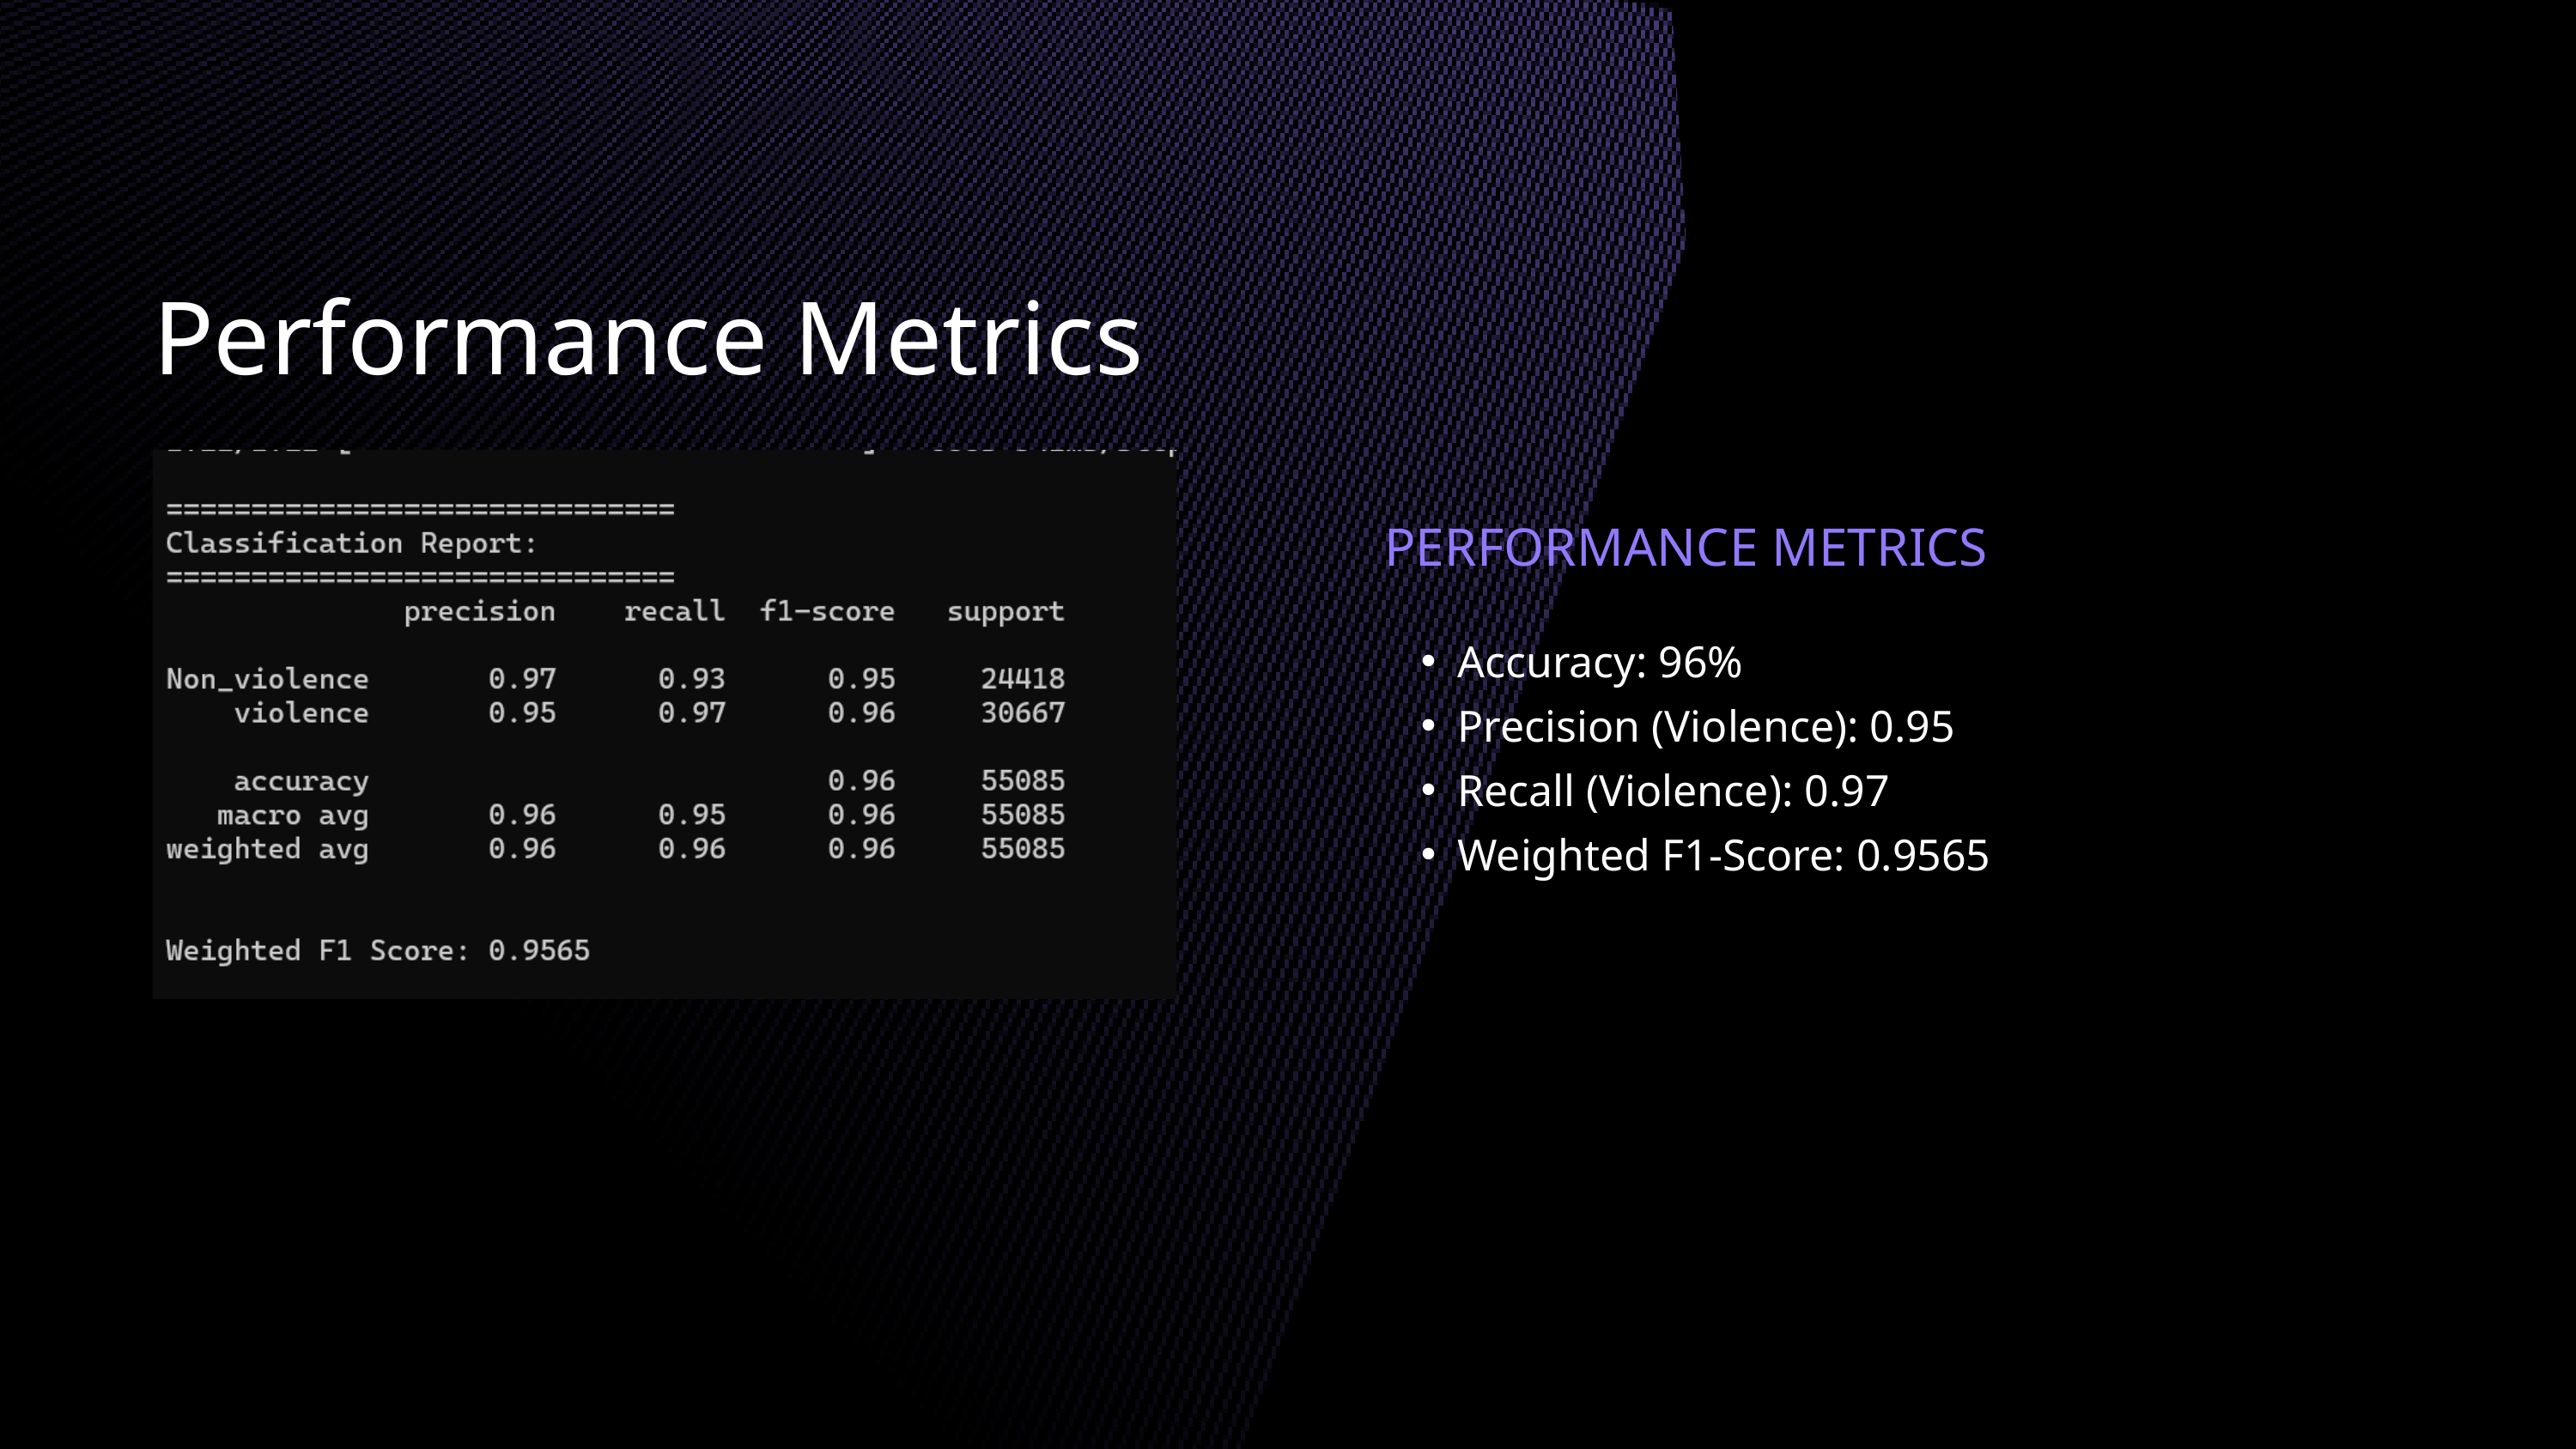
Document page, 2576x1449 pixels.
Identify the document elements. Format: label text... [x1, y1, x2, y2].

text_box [1384, 509, 2386, 939]
text_box Performance Metrics [153, 273, 1177, 395]
text_box [0, 0, 1760, 1449]
text_box [153, 450, 1177, 999]
